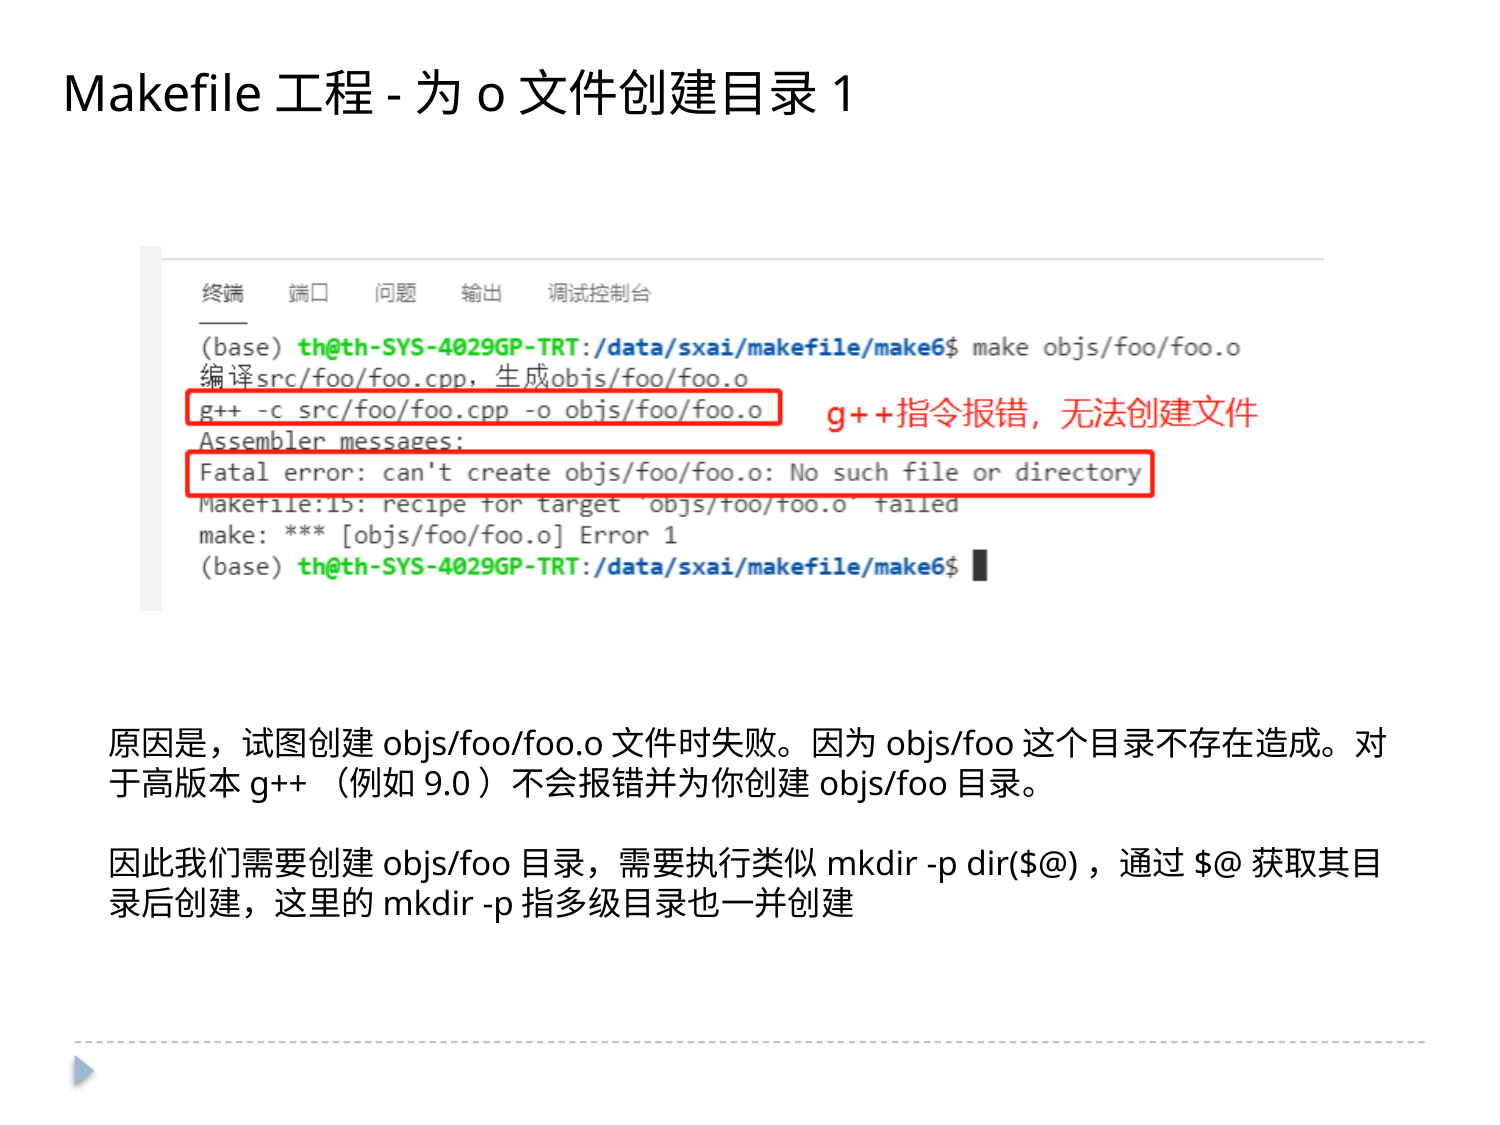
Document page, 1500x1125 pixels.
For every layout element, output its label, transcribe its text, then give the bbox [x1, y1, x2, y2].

text_box Makefile工程-为o文件创建目录1 [48, 54, 874, 130]
text_box 原因是，试图创建objs/foo/foo.o文件时失败。因为objs/foo这个目录不存在造成。对于高版本g++（例如9.0）不会报错并为你创建objs/foo目录。 因此我们需要创建objs/foo目录，需要执行类似mkdir -p dir($@)，通过$@获取其目录后创建，这里的mkdir -p指多级目录也一并创建 [93, 714, 1407, 930]
picture [140, 245, 1324, 611]
